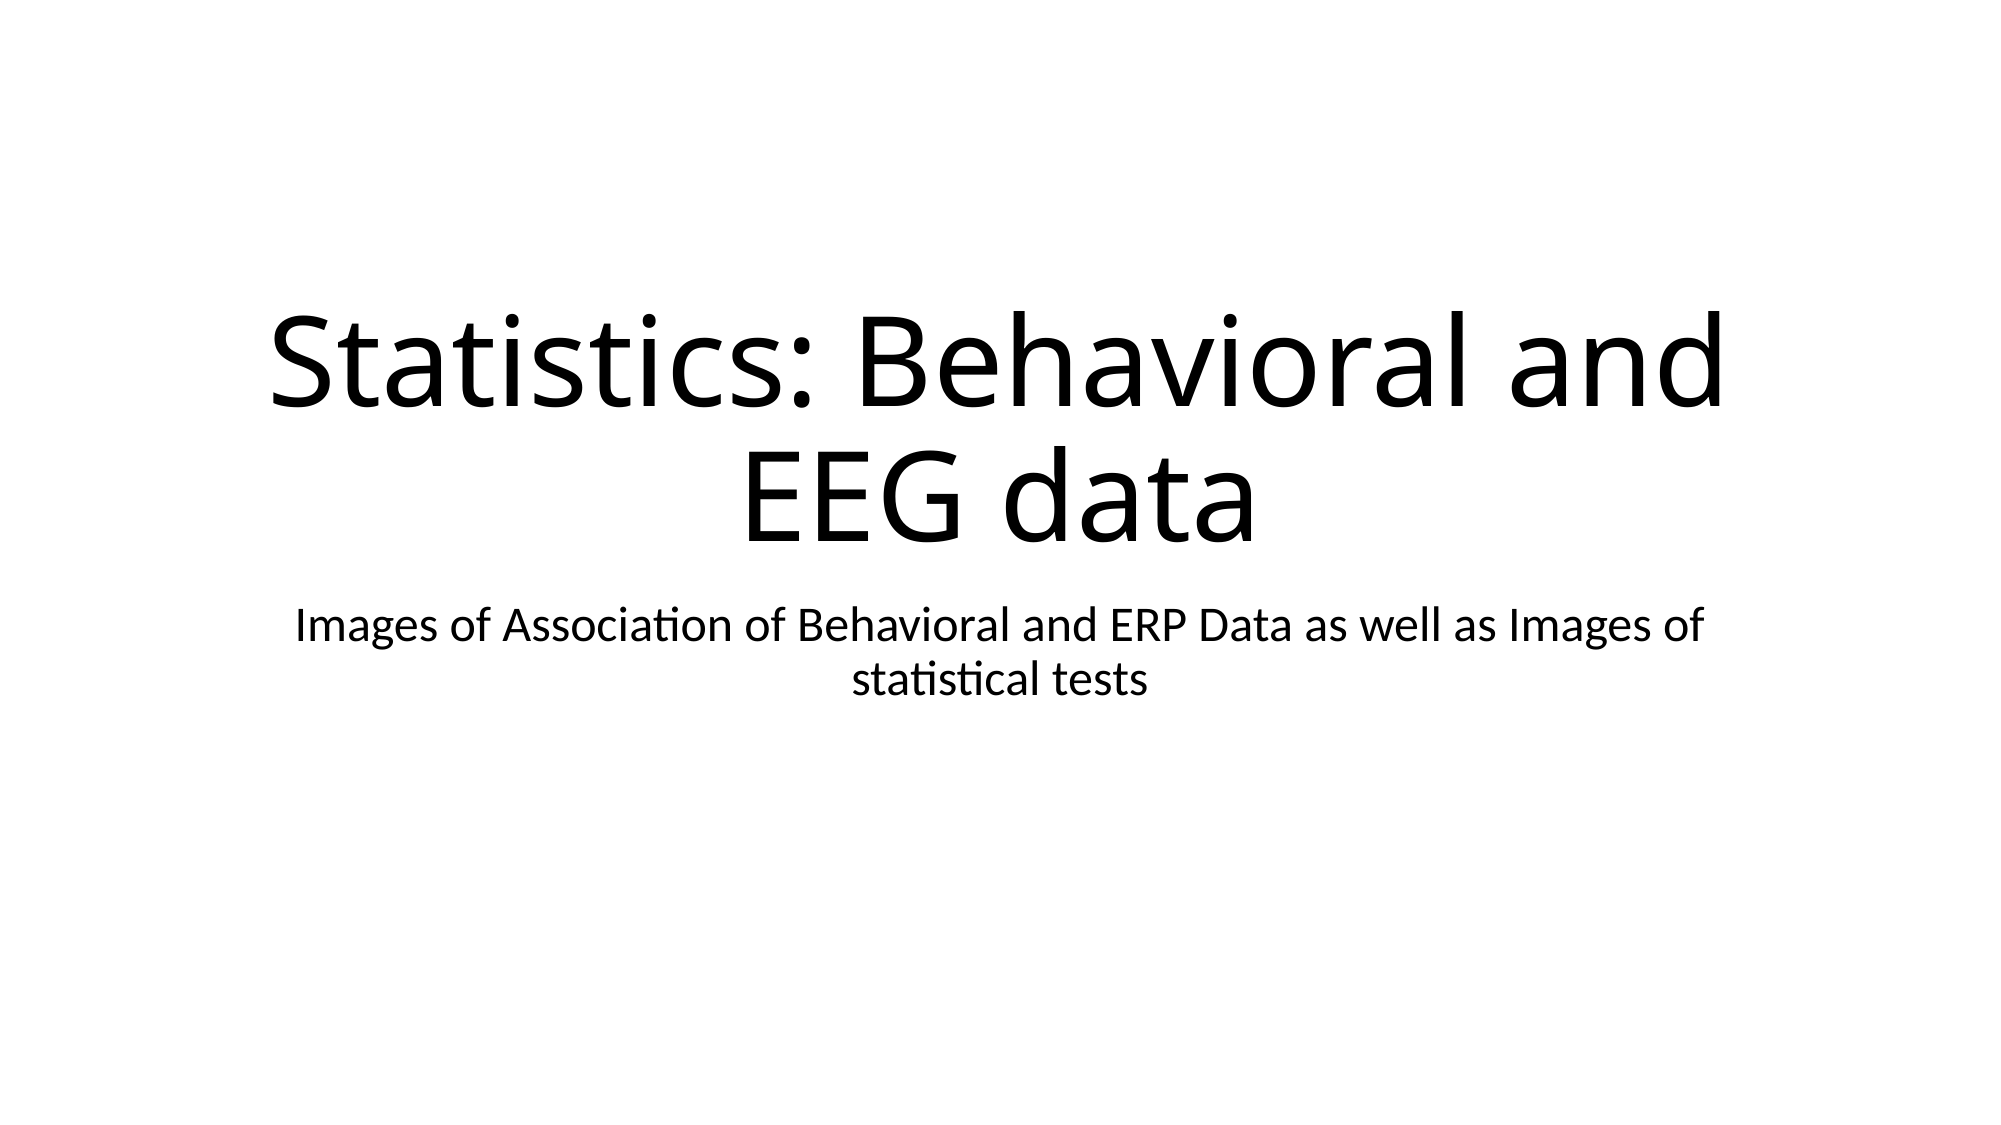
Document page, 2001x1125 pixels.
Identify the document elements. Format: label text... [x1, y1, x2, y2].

subtitle Images of Association of Behavioral and ERP Data as well as Images of statistical tests [249, 590, 1750, 863]
title Statistics: Behavioral and EEG data [249, 184, 1750, 576]
